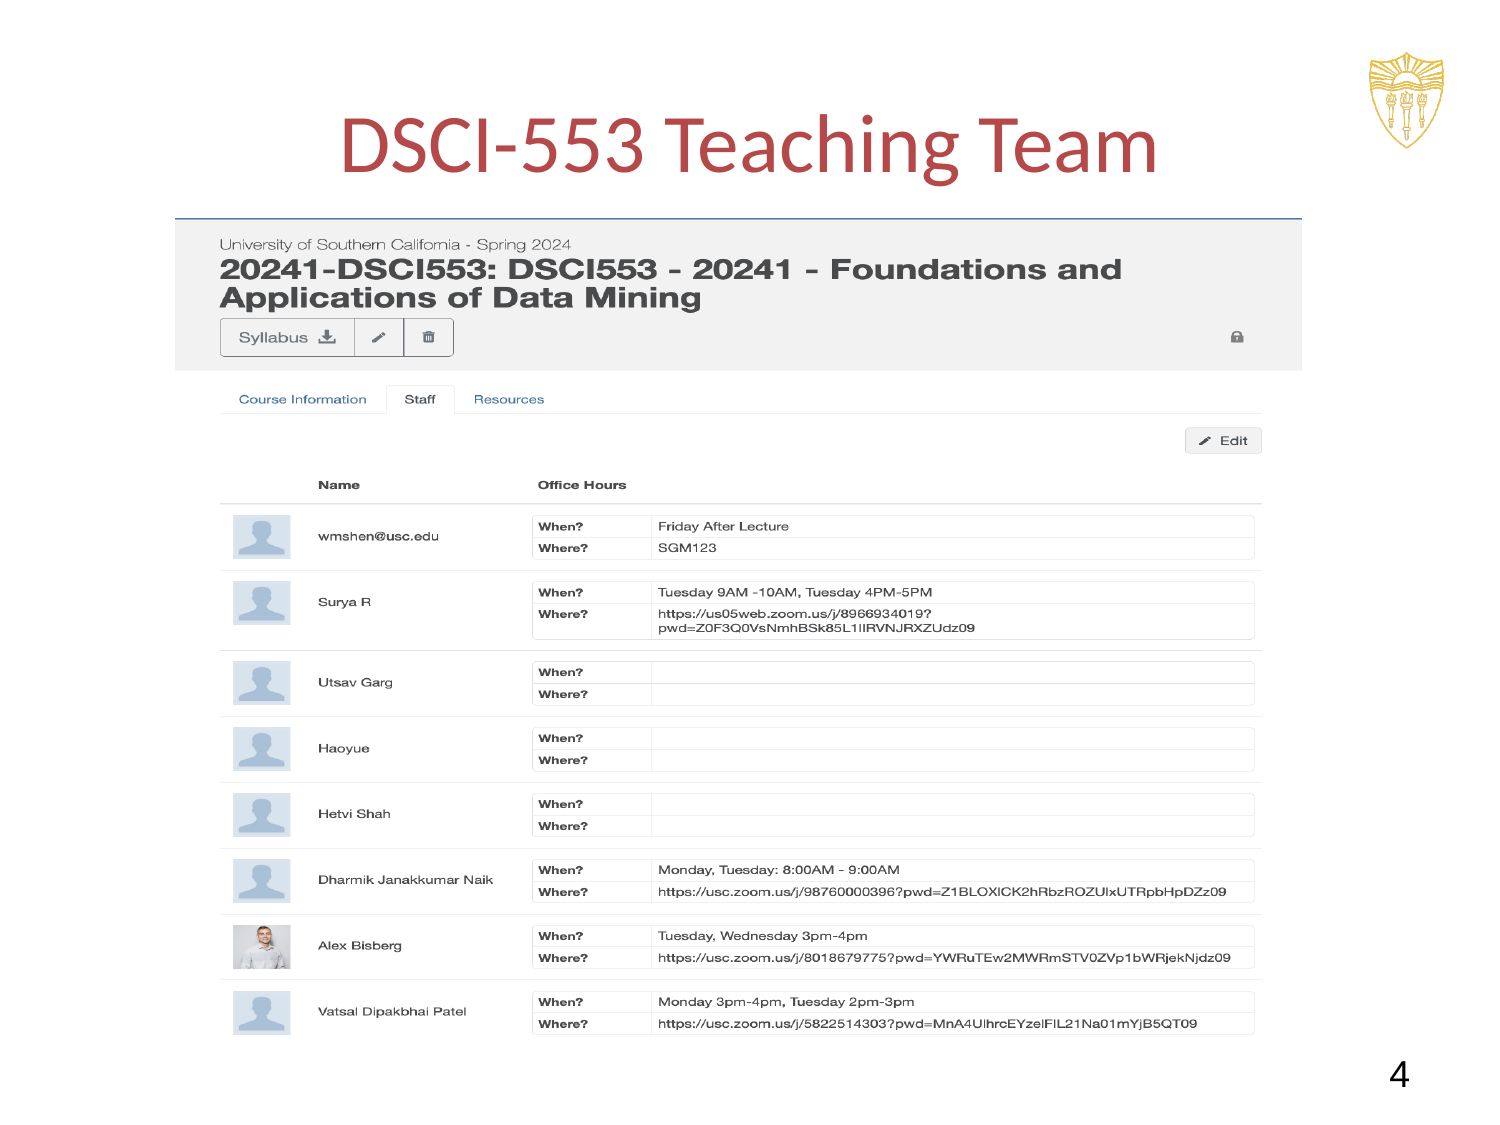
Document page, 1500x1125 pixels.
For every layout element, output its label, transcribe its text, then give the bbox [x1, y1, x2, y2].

picture [1345, 38, 1468, 162]
picture [175, 218, 1303, 1061]
slide_number ‹#› [1074, 1042, 1425, 1103]
title DSCI-553 Teaching Team [75, 45, 1425, 233]
